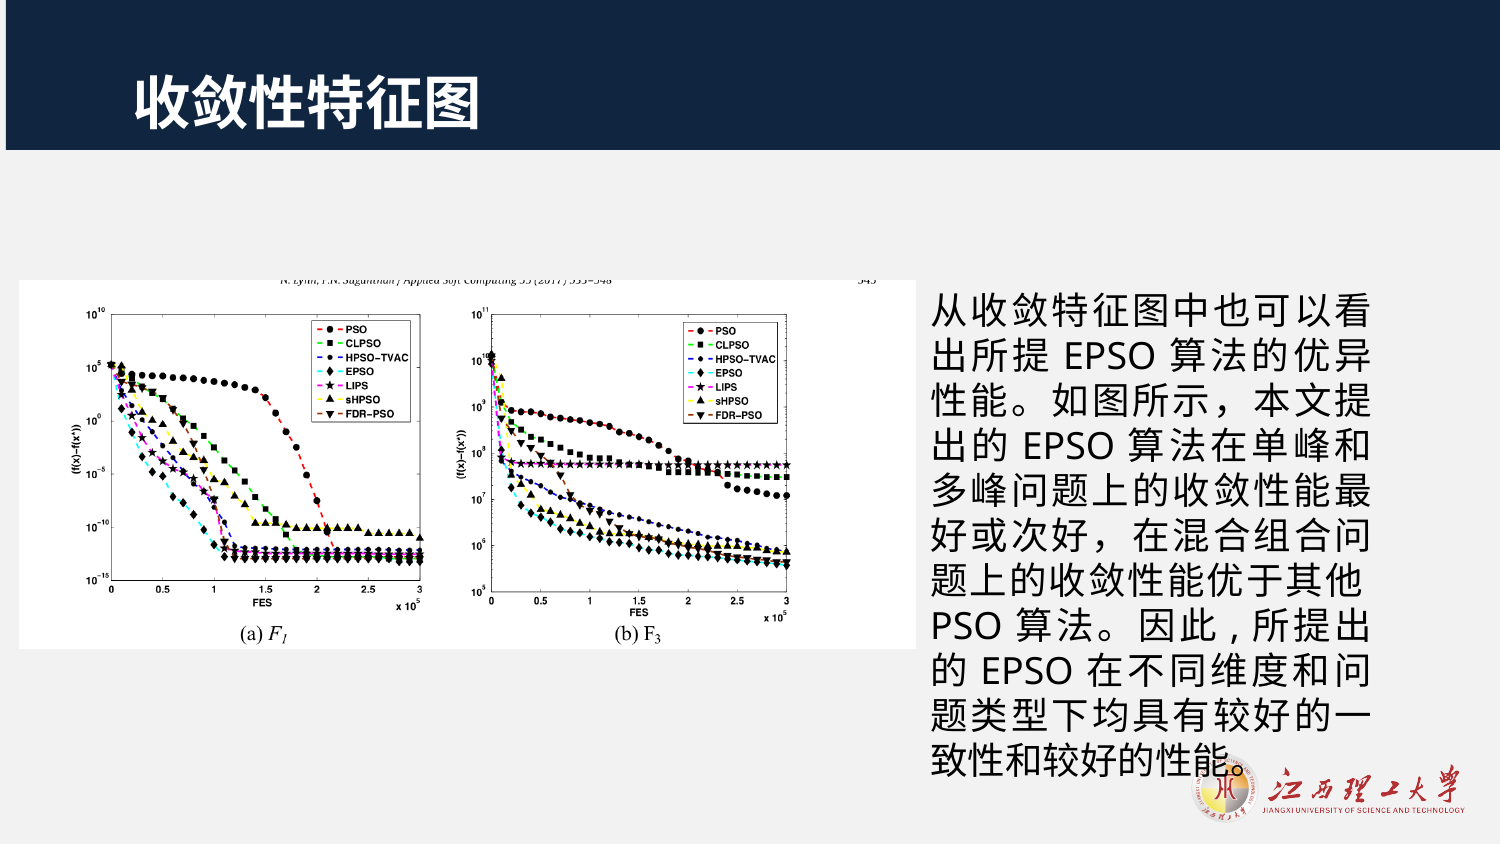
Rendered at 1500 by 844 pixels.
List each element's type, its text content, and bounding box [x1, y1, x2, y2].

picture [1191, 751, 1472, 826]
picture [19, 279, 916, 650]
text_box 从收敛特征图中也可以看出所提EPSO算法的优异性能。如图所示，本文提出的EPSO算法在单峰和多峰问题上的收敛性能最好或次好，在混合组合问题上的收敛性能优于其他PSO算法。因此,所提出的EPSO在不同维度和问题类型下均具有较好的一致性和较好的性能。 [915, 280, 1387, 844]
text_box [4, 0, 1500, 152]
list 收敛性特征图 [29, 26, 585, 177]
